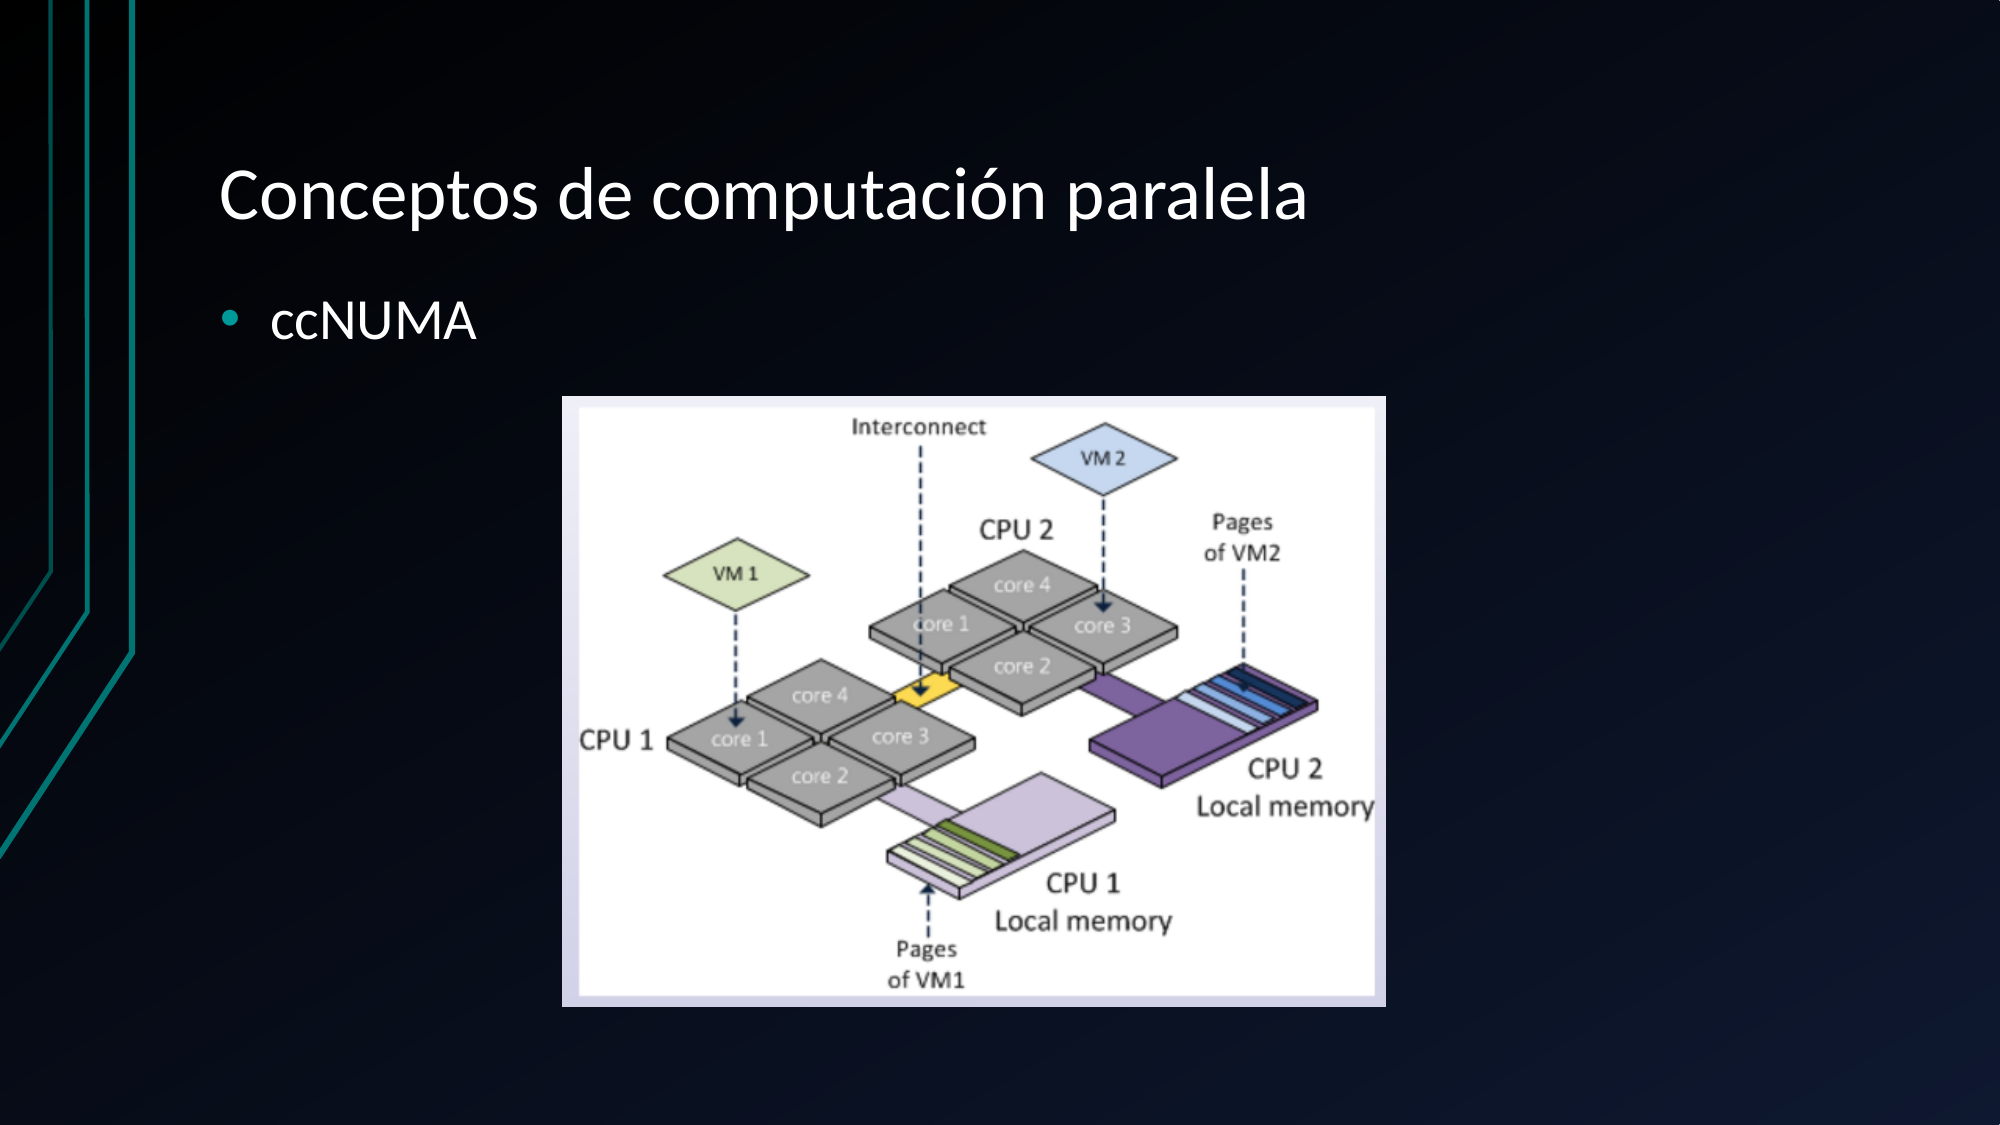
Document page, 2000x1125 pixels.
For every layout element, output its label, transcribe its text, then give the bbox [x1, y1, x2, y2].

title Conceptos de computación paralela [199, 45, 1900, 246]
picture [561, 396, 1386, 1007]
list ccNUMA [199, 279, 1900, 1012]
